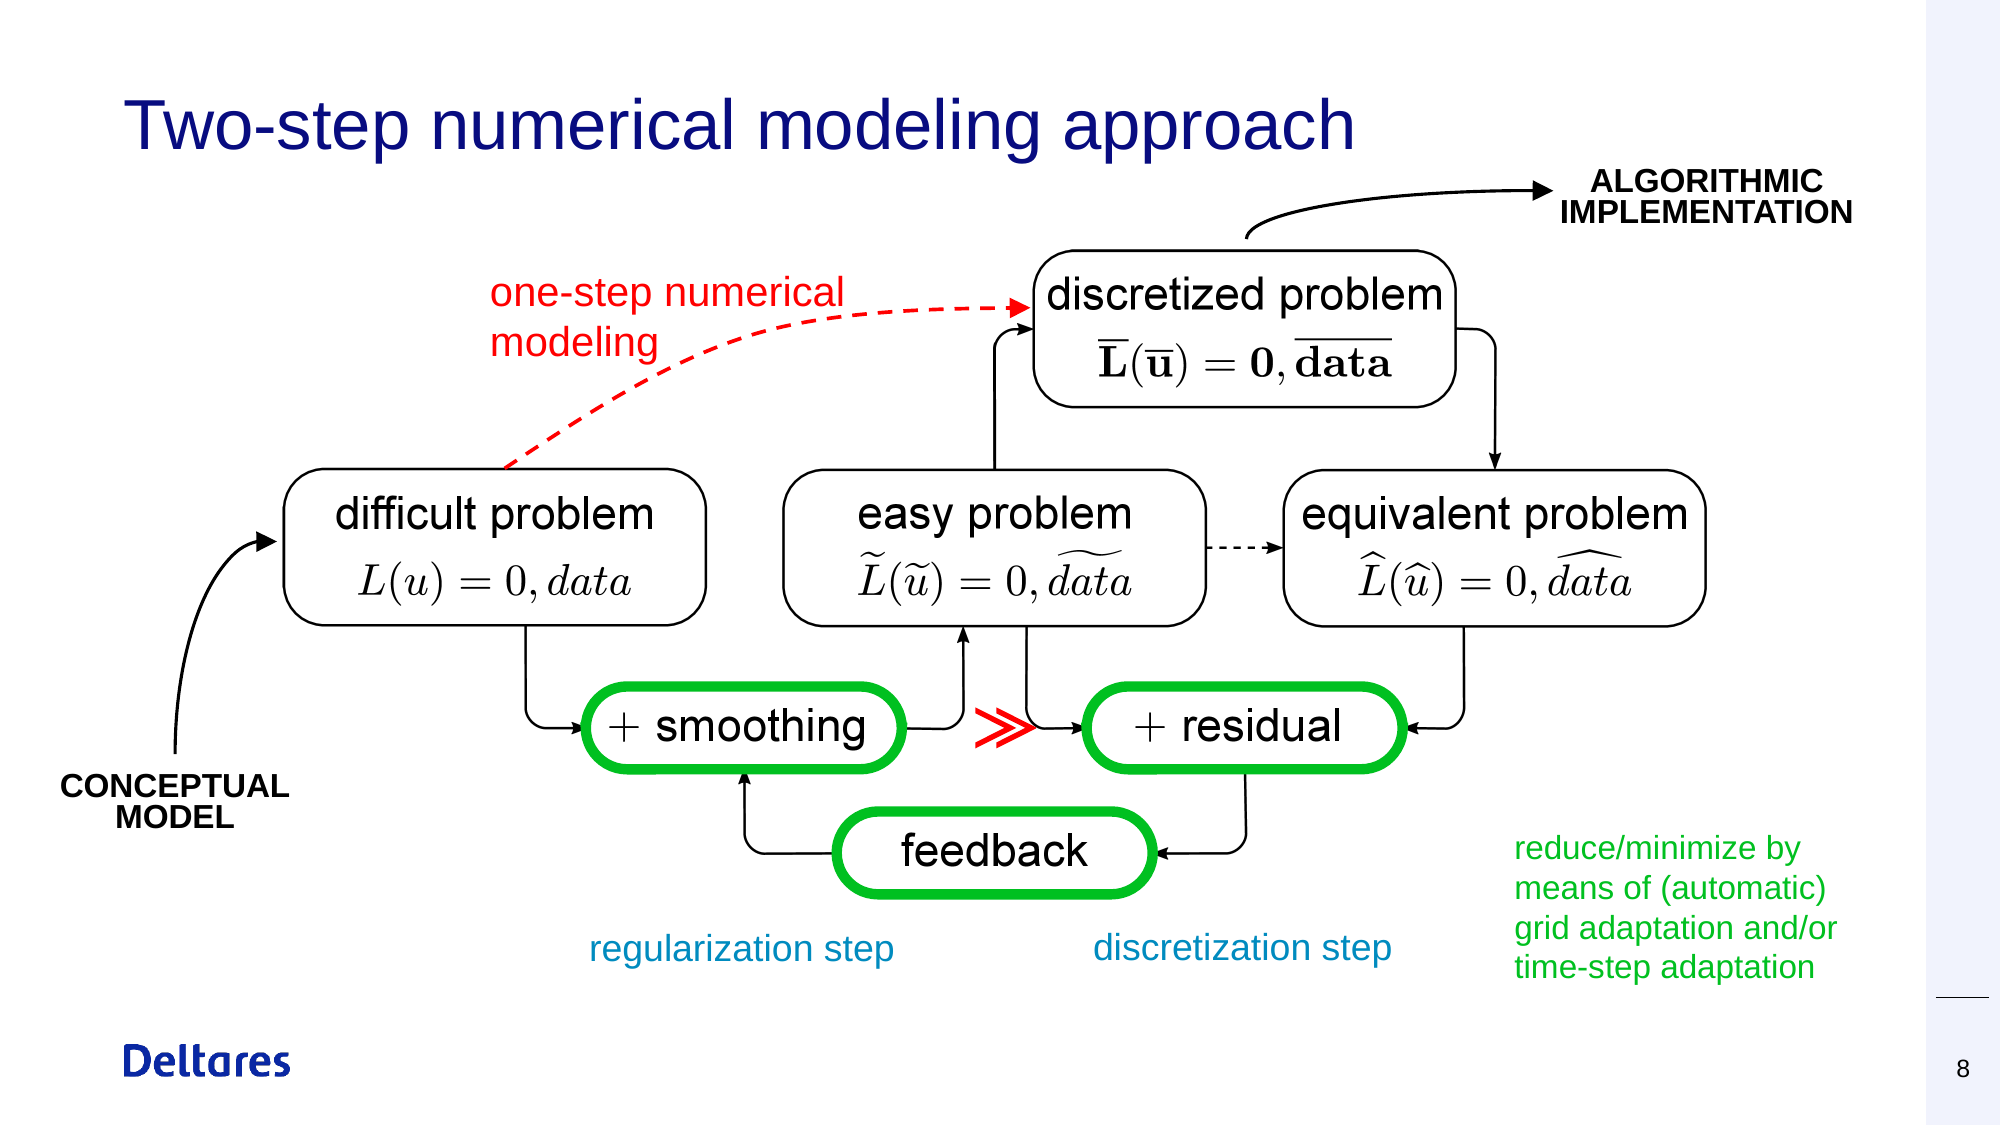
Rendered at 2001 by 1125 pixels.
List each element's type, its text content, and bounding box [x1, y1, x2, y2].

text_box reduce/minimize by means of (automatic) grid adaptation and/or time-step adaptation [1499, 818, 1853, 993]
text_box ALGORITHMIC IMPLEMENTATION [1544, 160, 1869, 238]
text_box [960, 697, 1037, 758]
text_box regularization step [579, 929, 905, 990]
text_box [1245, 180, 1554, 240]
text_box CONCEPTUAL MODEL [45, 765, 282, 843]
slide_number 8 [1926, 1052, 2000, 1083]
text_box discretization step [1080, 928, 1406, 989]
title Two-step numerical modeling approach [123, 88, 1850, 243]
picture [108, 1028, 304, 1092]
picture [282, 249, 1707, 894]
text_box [174, 531, 277, 755]
